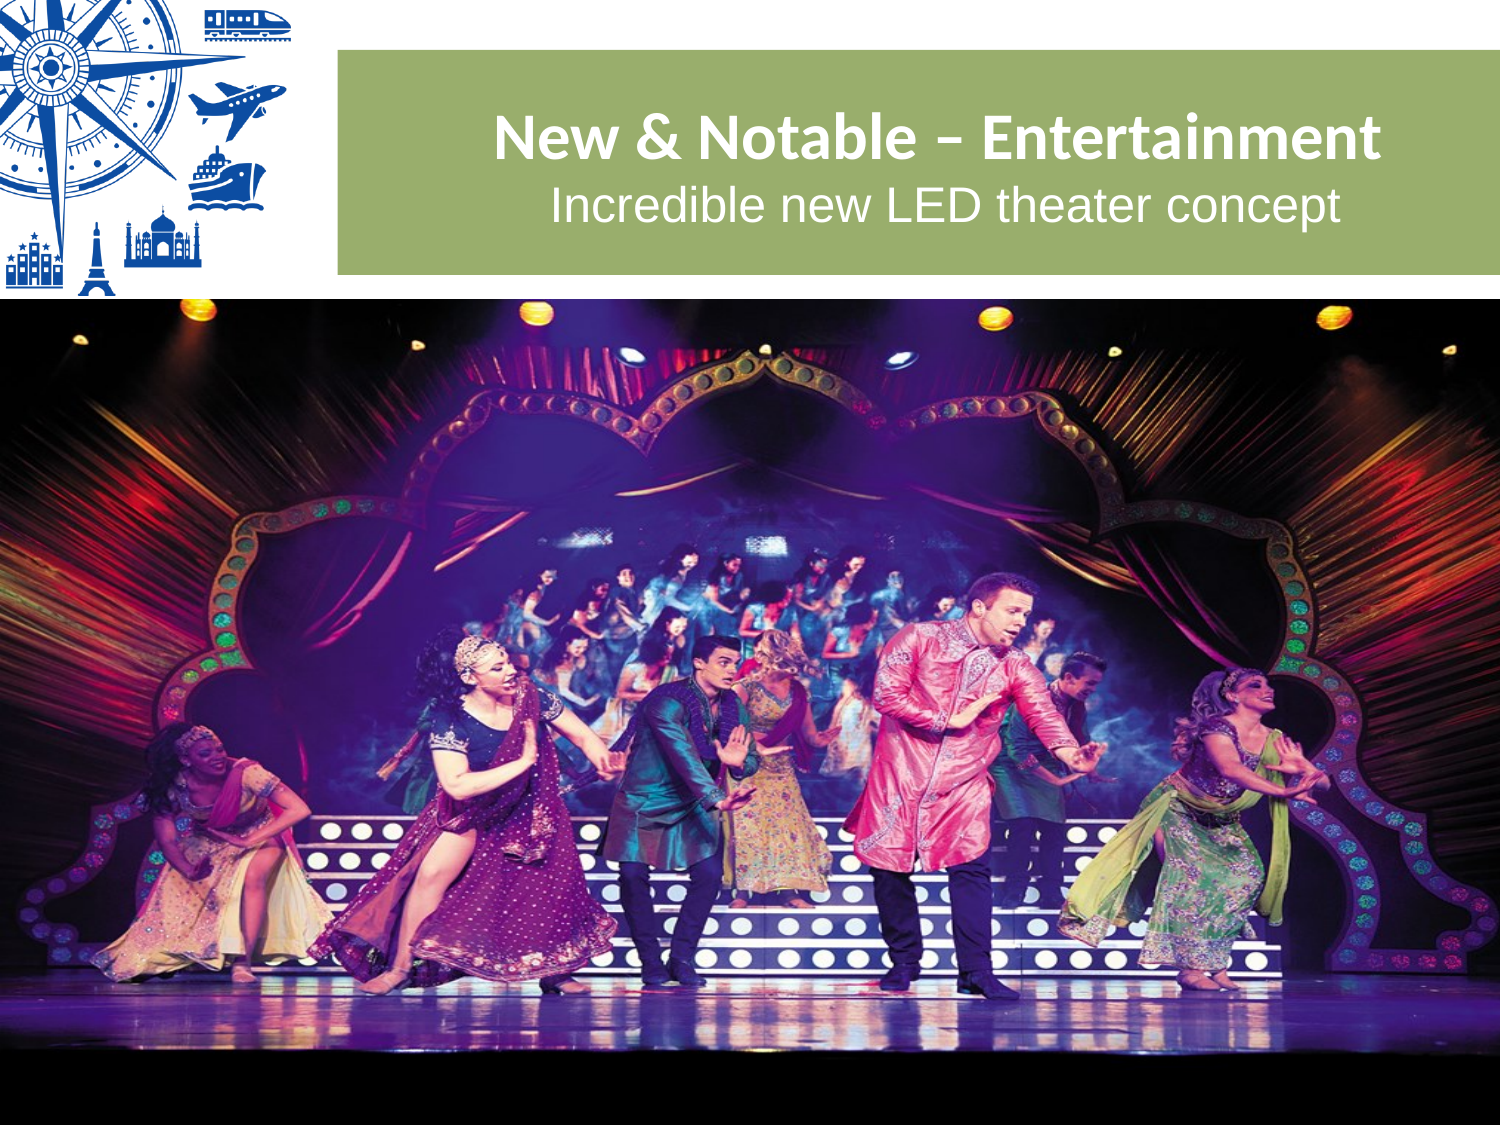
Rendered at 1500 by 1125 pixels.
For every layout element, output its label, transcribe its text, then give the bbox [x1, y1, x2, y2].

text_box New & Notable – Entertainment Incredible new LED theater concept [337, 49, 1500, 275]
picture [0, 0, 291, 296]
picture [0, 299, 1500, 1125]
